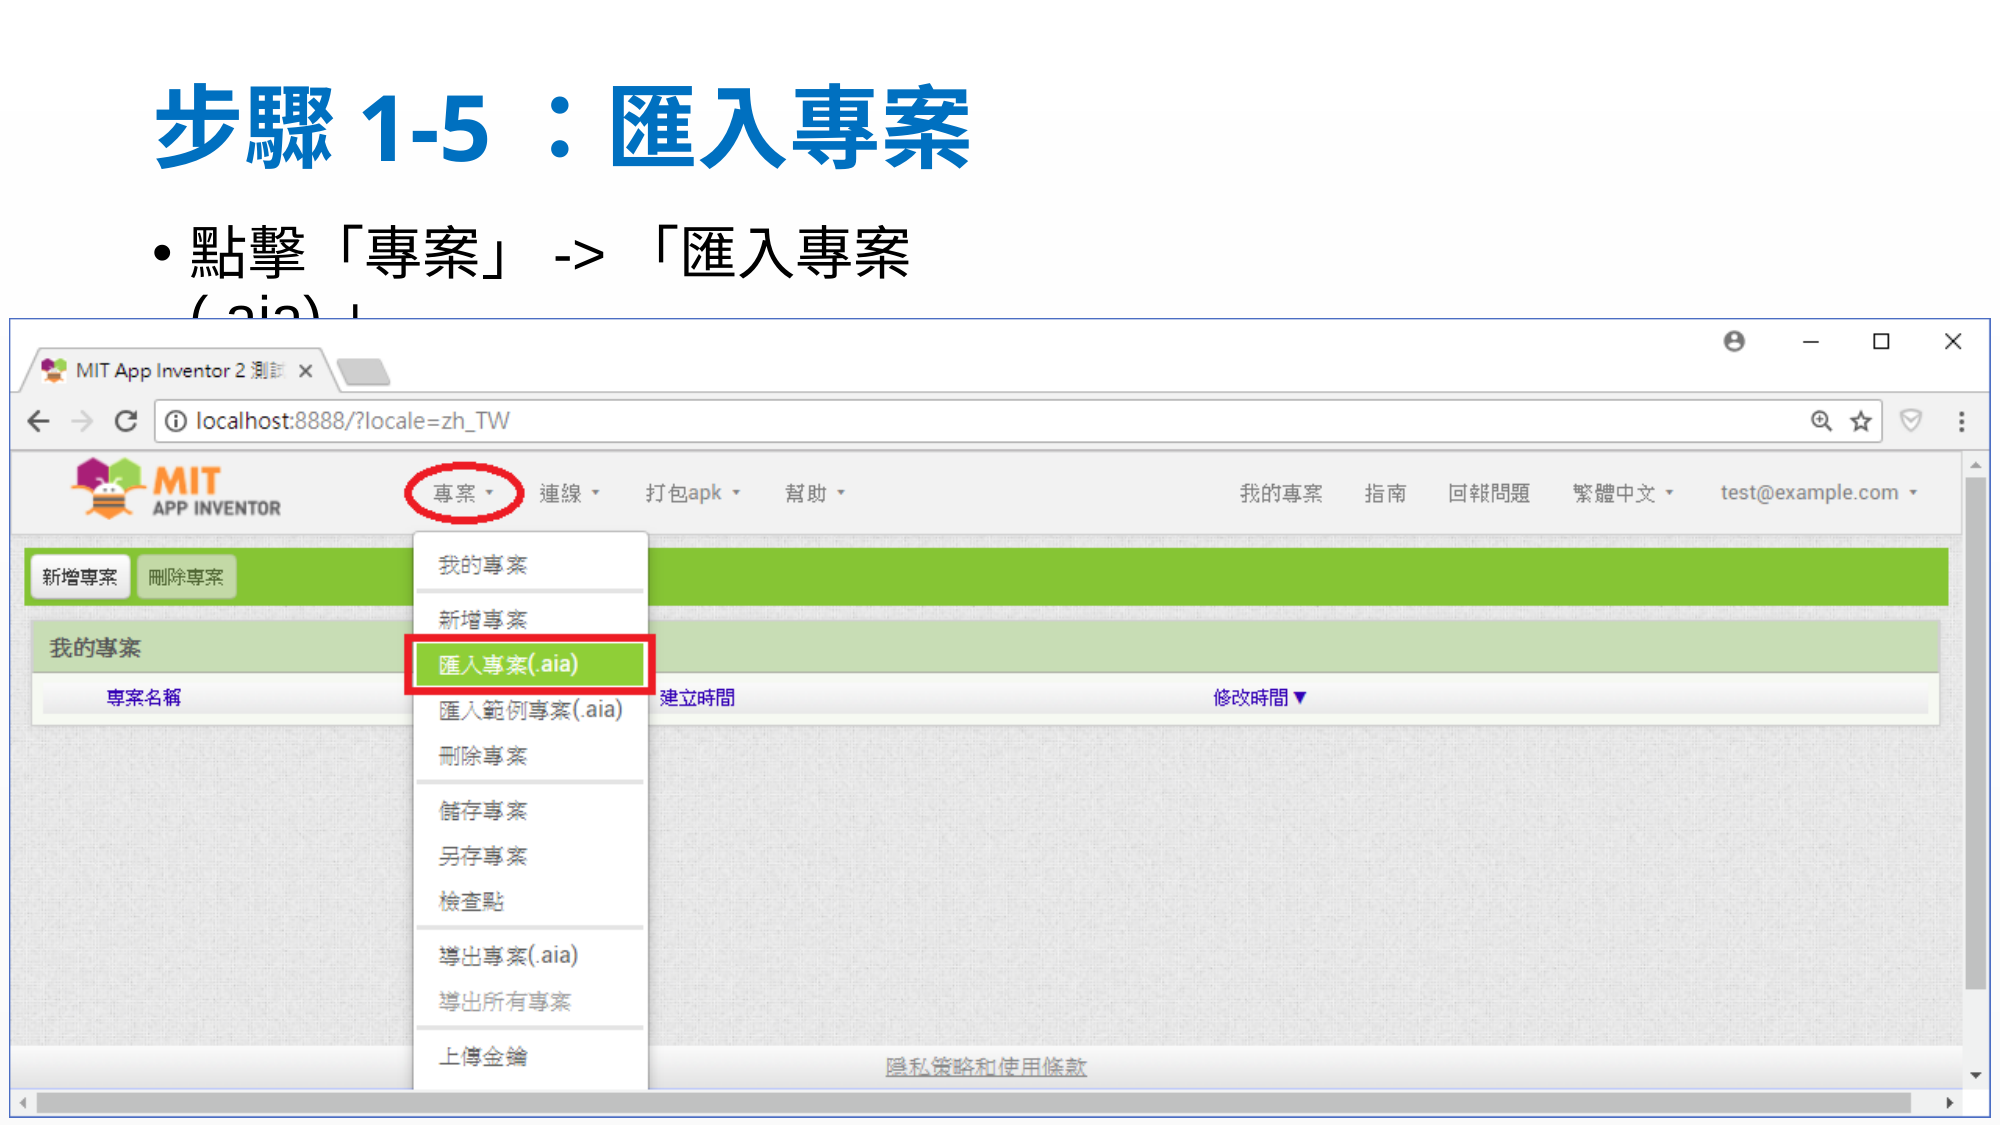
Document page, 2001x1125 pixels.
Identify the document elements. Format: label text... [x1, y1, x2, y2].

picture [9, 318, 1991, 1118]
list 點擊「專案」->「匯入專案(.aia)」 [137, 216, 1141, 314]
title 步驟1-5：匯入專案 [137, 59, 1863, 204]
